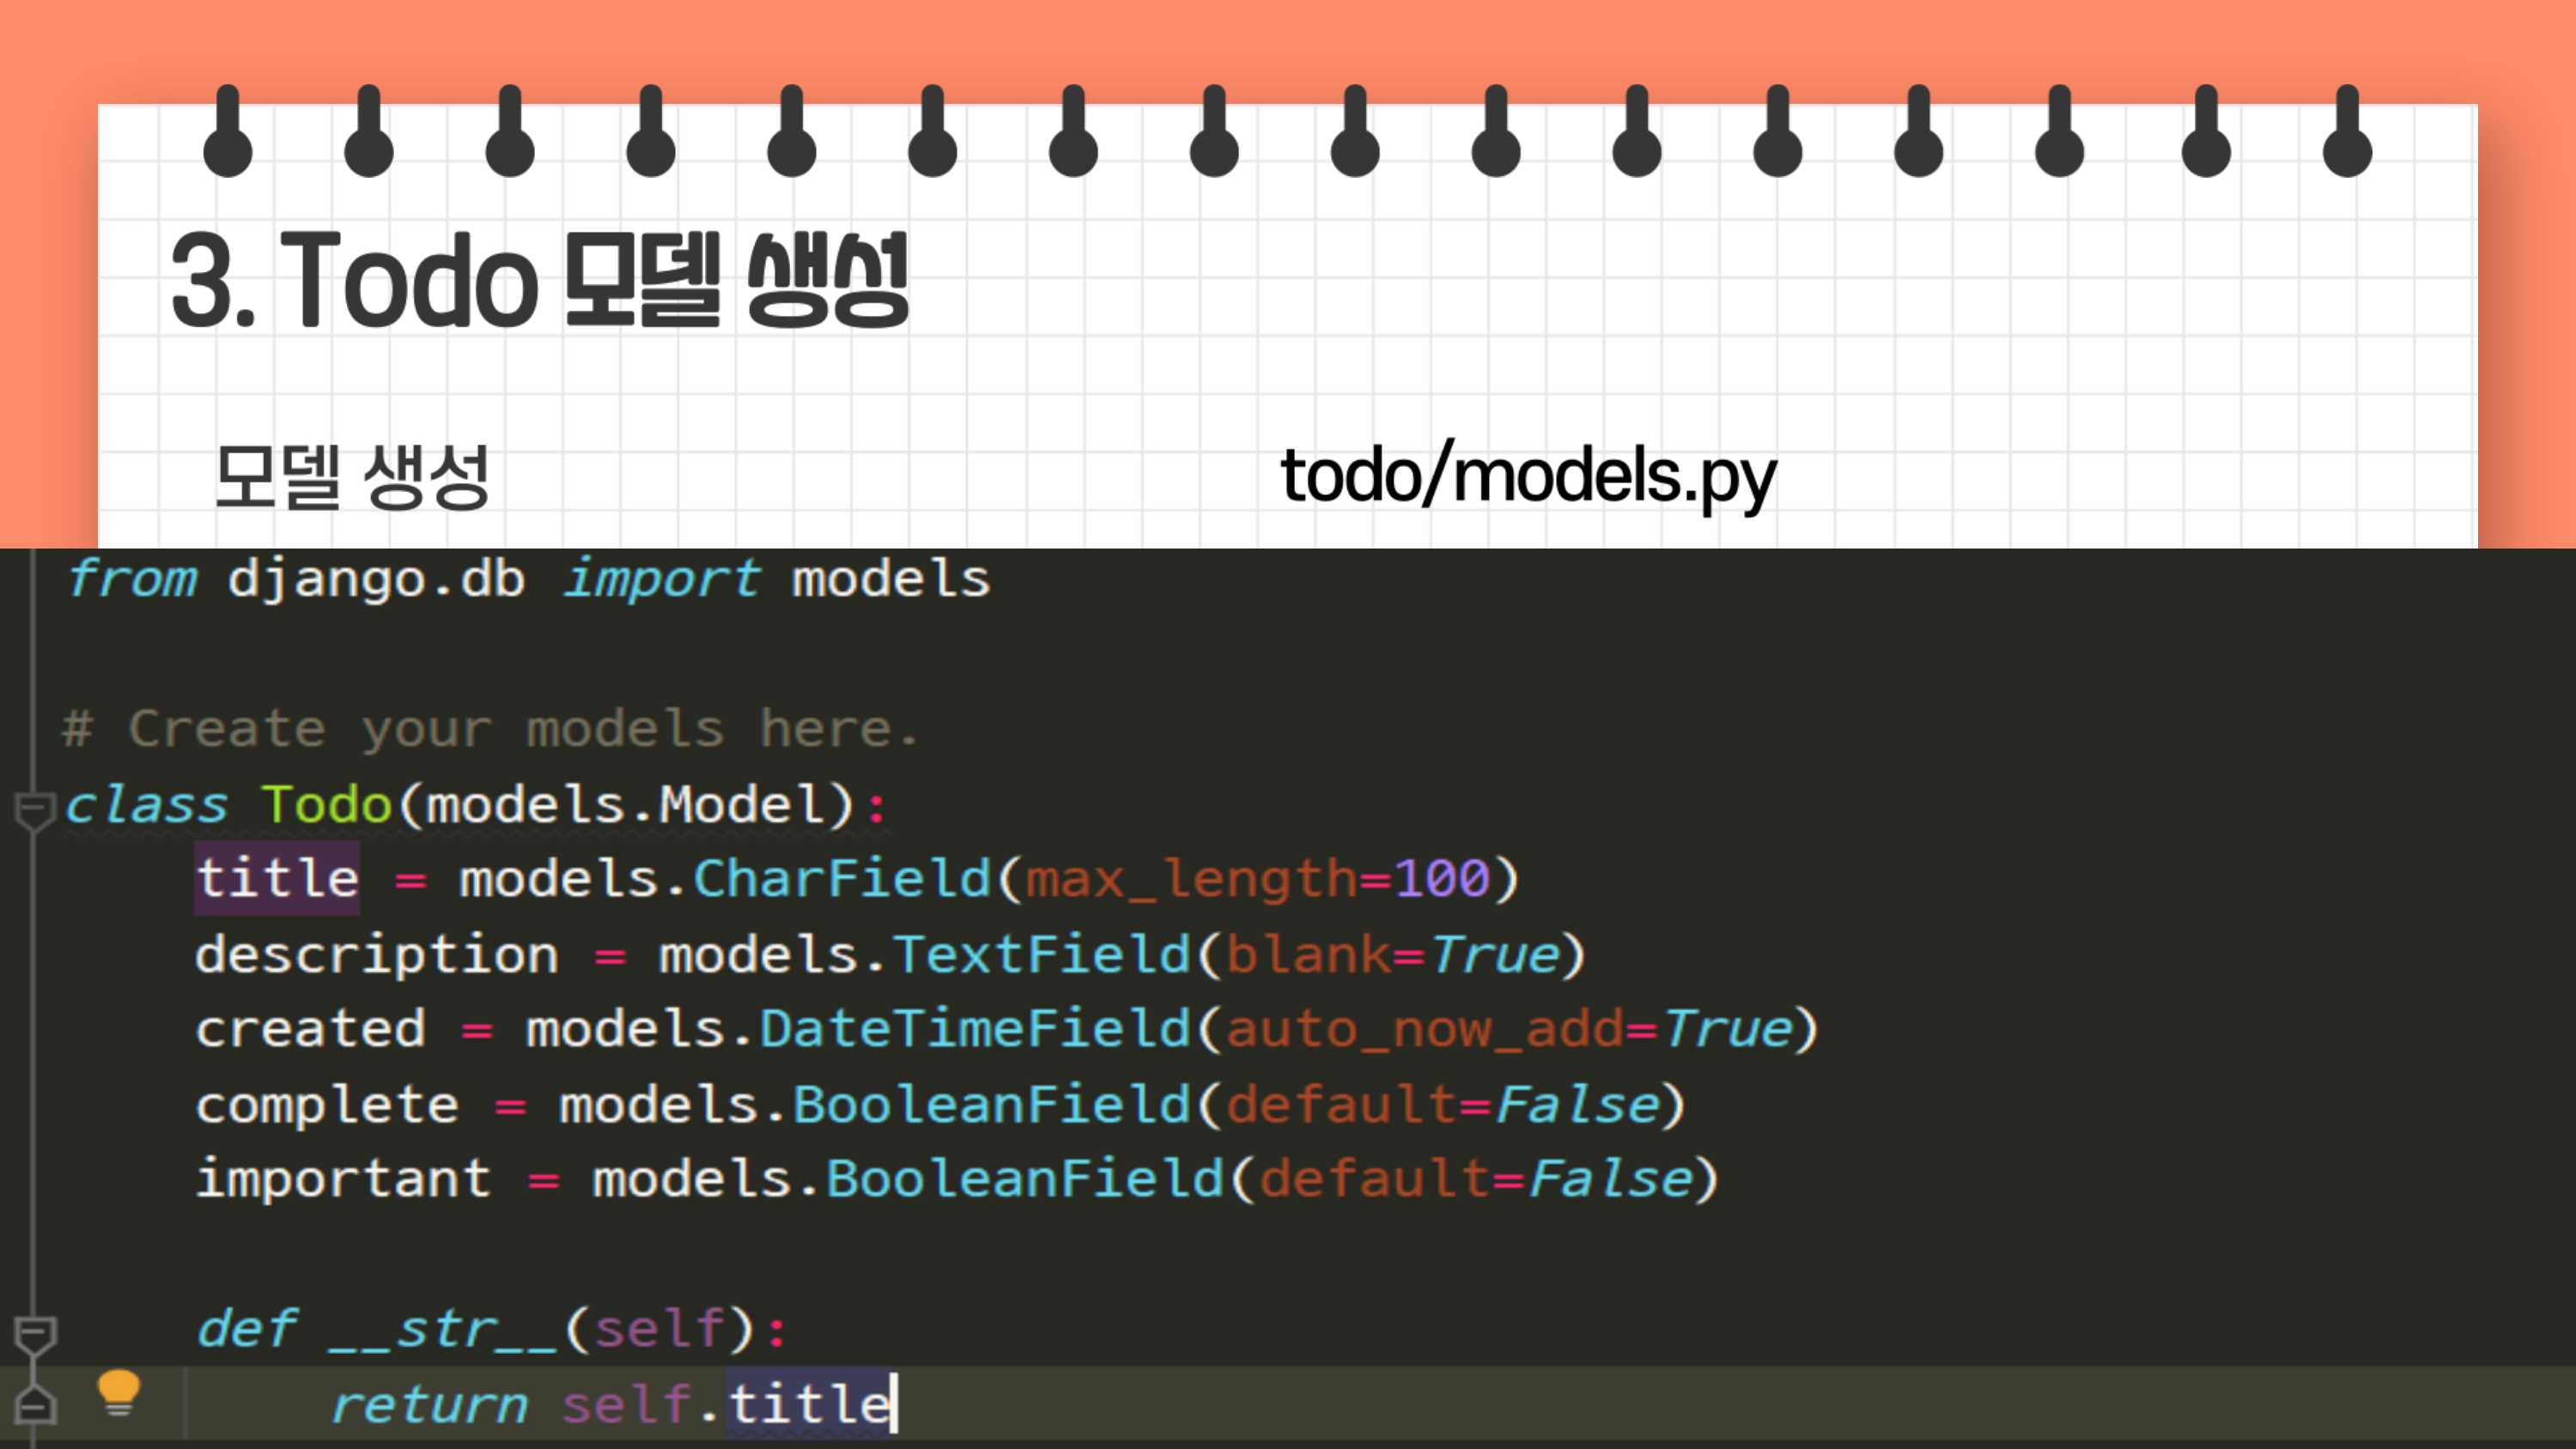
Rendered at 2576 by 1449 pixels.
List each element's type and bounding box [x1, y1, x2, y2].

picture [885, 412, 1813, 549]
picture [0, 0, 2576, 549]
text_box [0, 549, 2576, 1449]
text_box [97, 104, 2478, 545]
picture [153, 211, 962, 373]
text_box [203, 84, 2372, 178]
